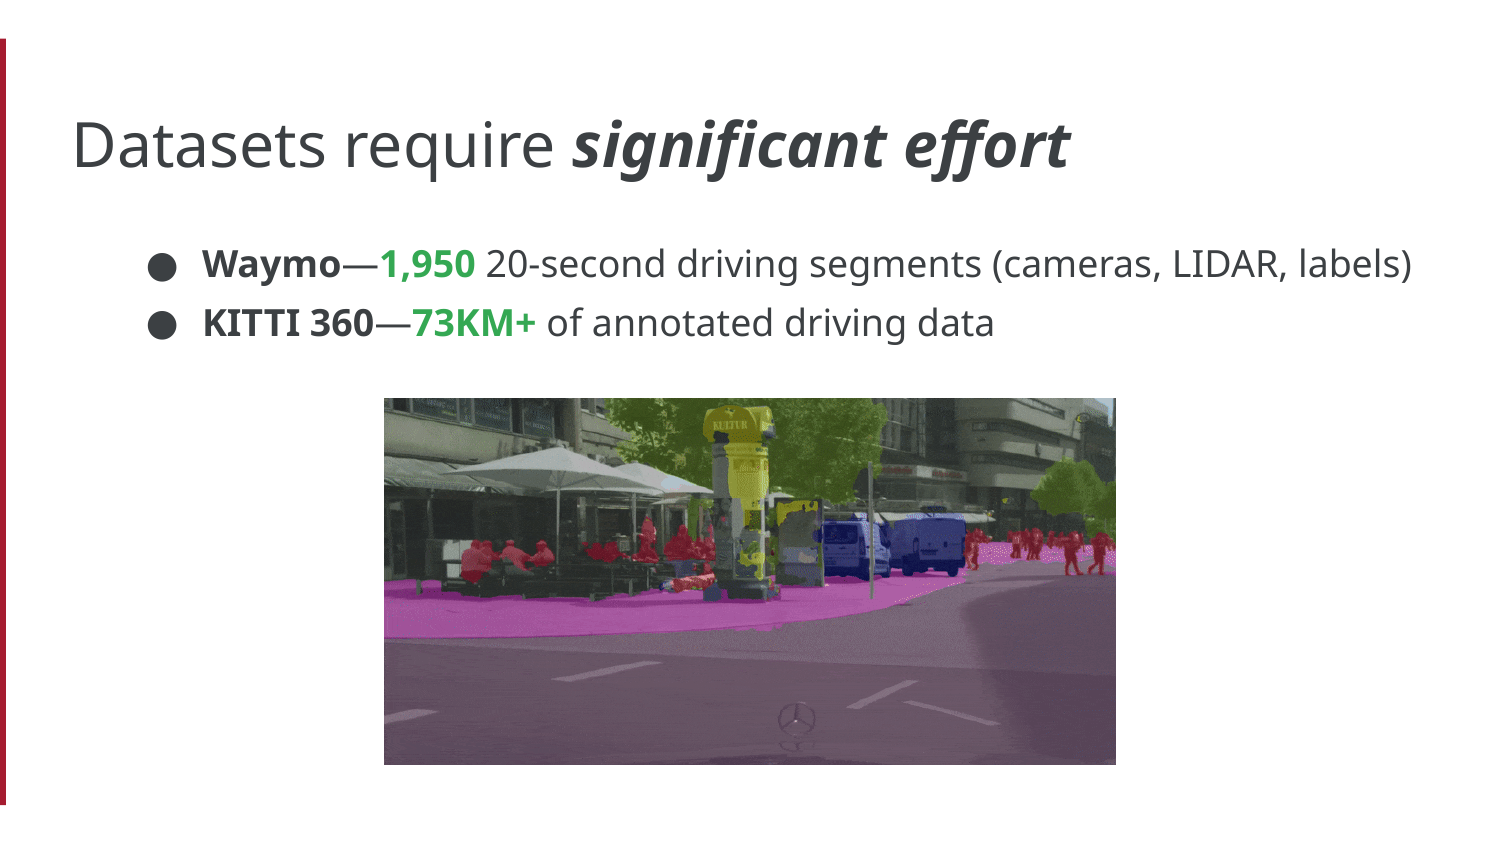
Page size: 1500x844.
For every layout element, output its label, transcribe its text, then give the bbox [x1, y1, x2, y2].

title Datasets require significant effort [56, 99, 1336, 188]
picture [384, 398, 1116, 765]
list Waymo—1,950 20-second driving segments (cameras, LIDAR, labels) KITTI 360—73KM+ of annotated driving data [112, 211, 1443, 806]
